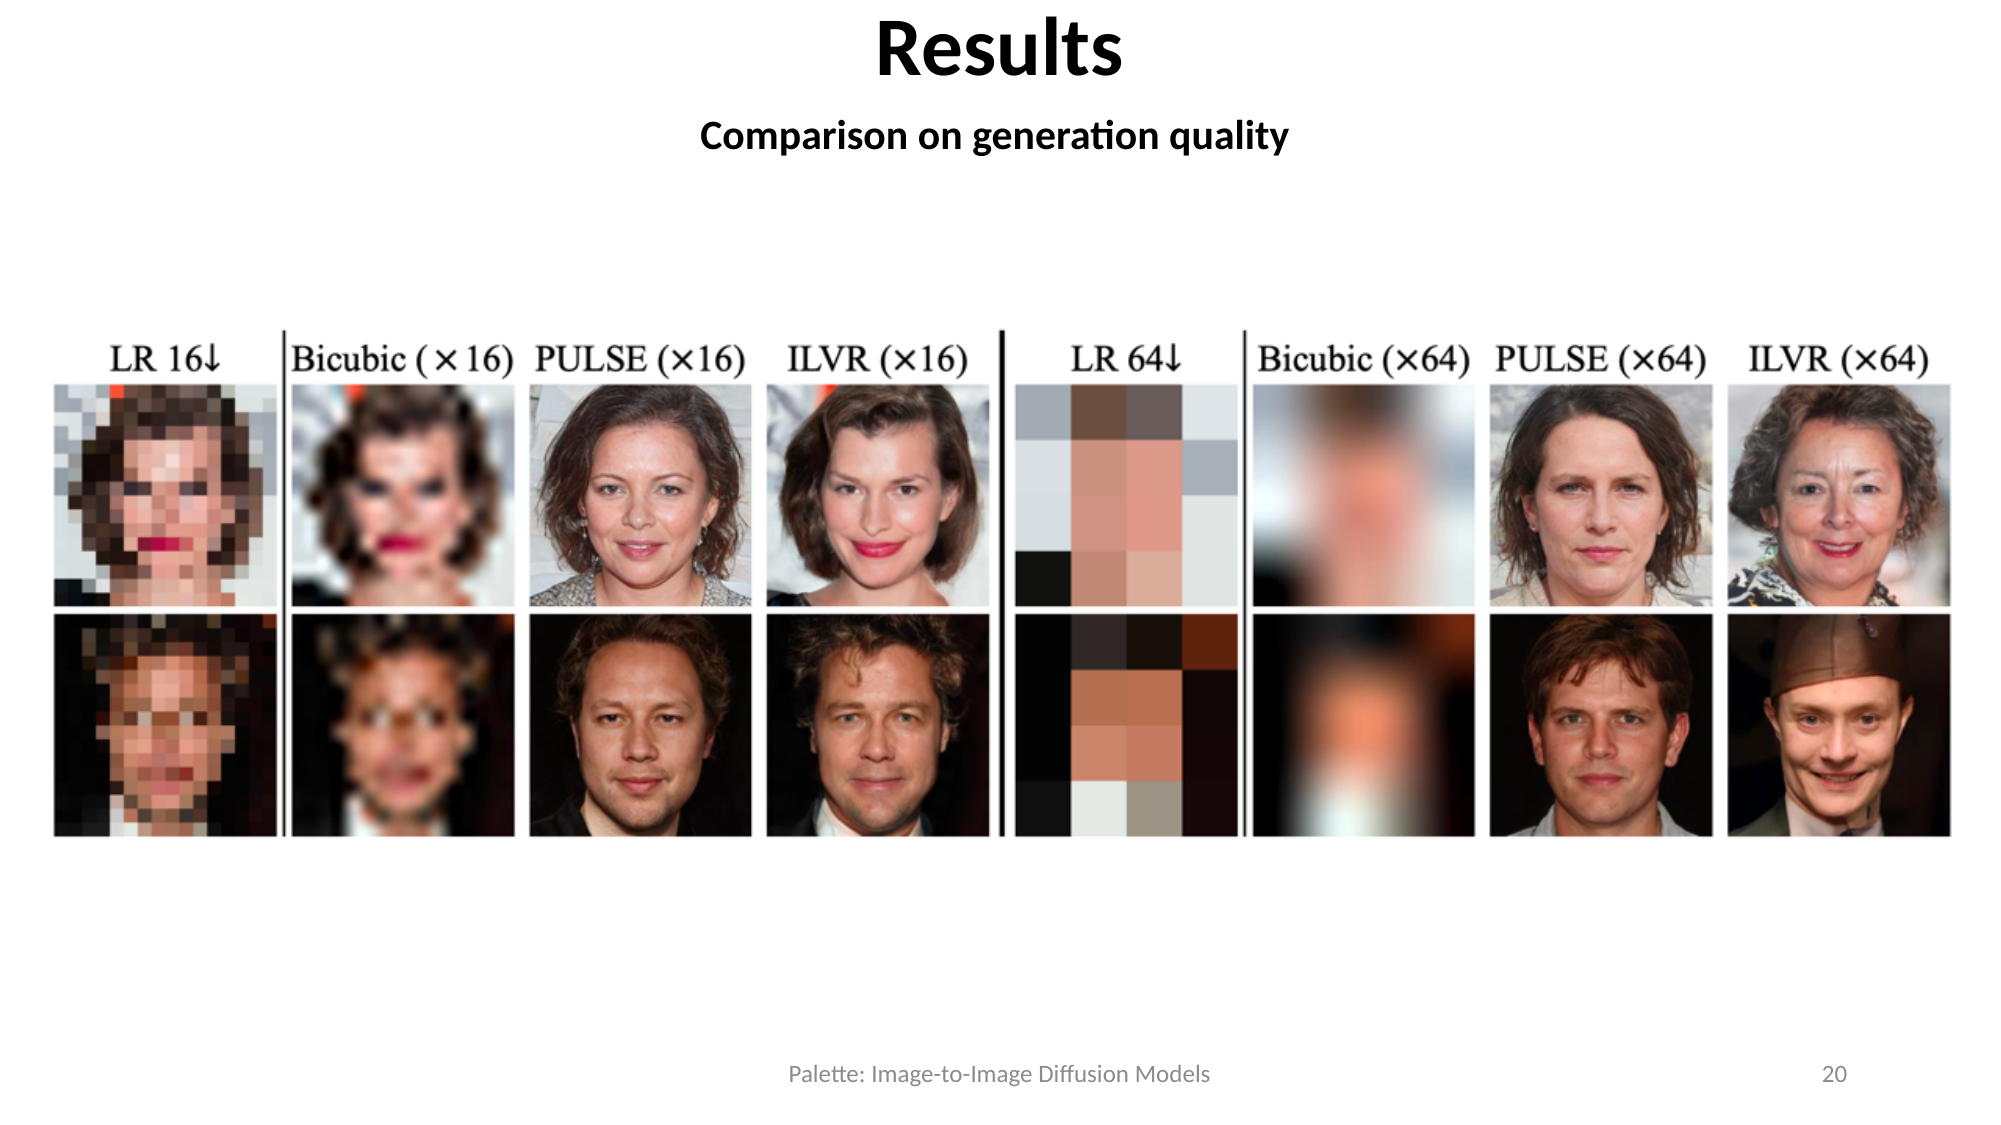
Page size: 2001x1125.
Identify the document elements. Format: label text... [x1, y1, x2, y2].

text_box Comparison on generation quality [685, 100, 1315, 166]
slide_number 20 [1412, 1042, 1863, 1103]
text_box Results [177, 0, 1823, 100]
picture [35, 309, 1964, 854]
footer Palette: Image-to-Image Diffusion Models [662, 1042, 1338, 1103]
